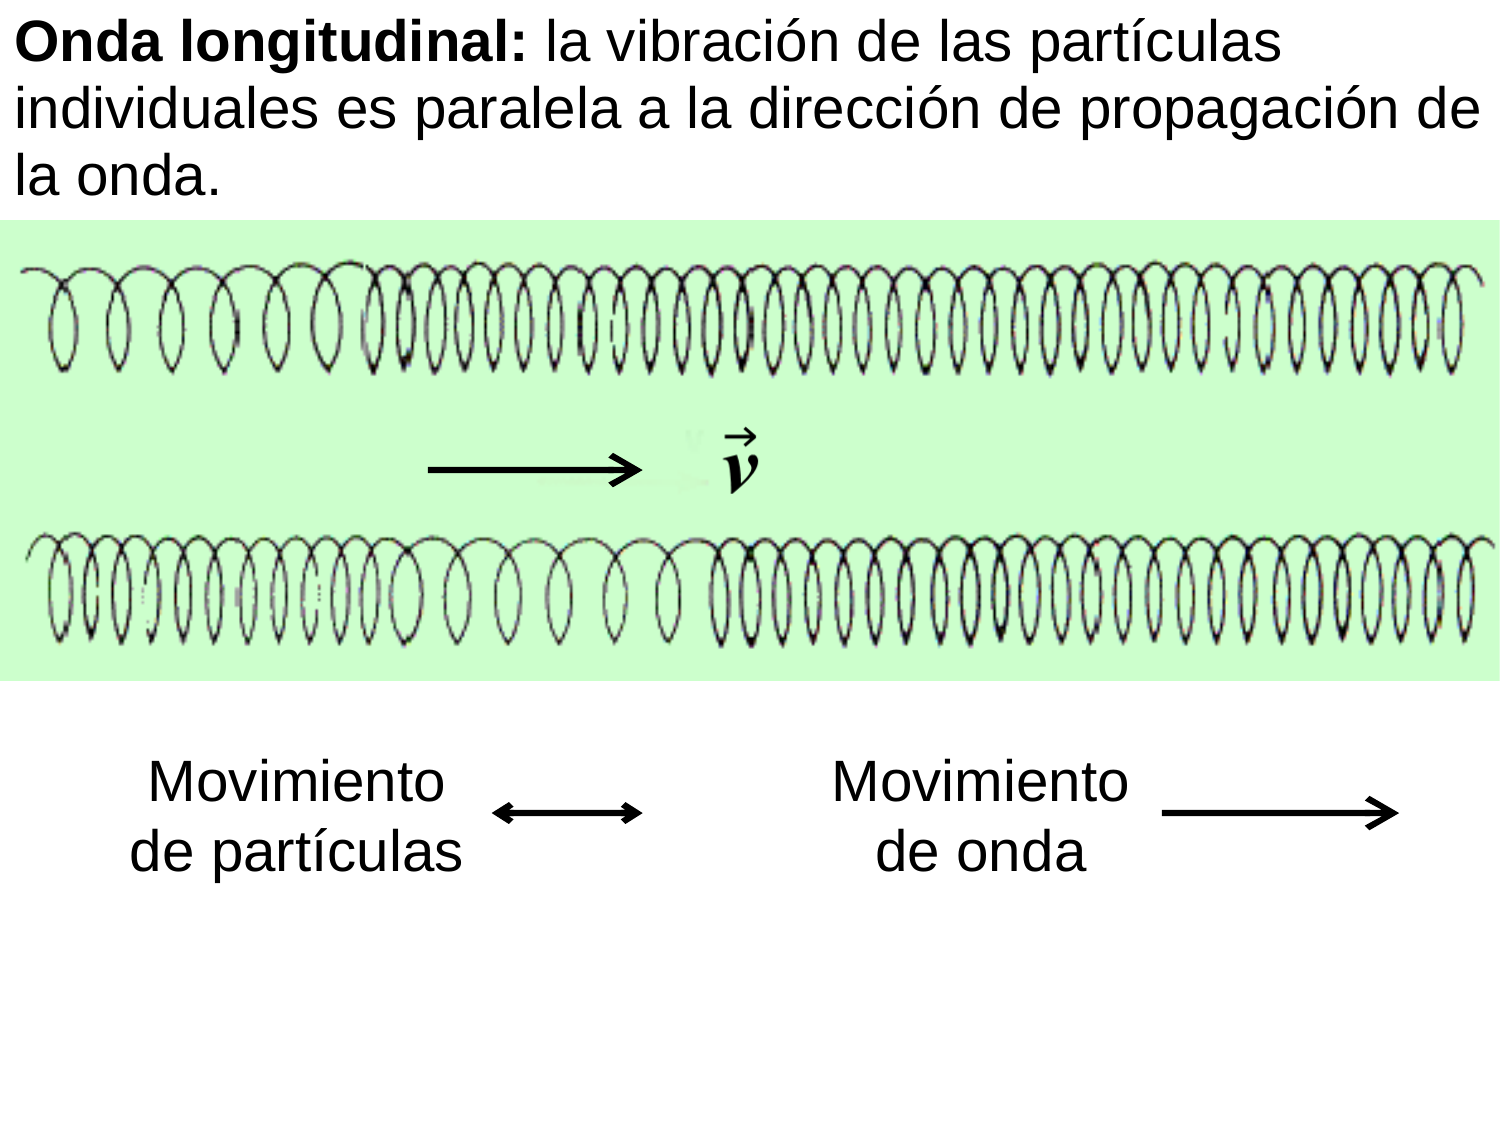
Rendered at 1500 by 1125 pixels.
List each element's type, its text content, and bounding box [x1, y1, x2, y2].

text_box Onda longitudinal: la vibración de las partículas individuales es paralela a la dirección de propagación de la onda. [0, 0, 1500, 217]
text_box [111, 726, 643, 899]
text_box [430, 395, 808, 528]
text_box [796, 726, 1400, 899]
picture [0, 219, 1500, 681]
